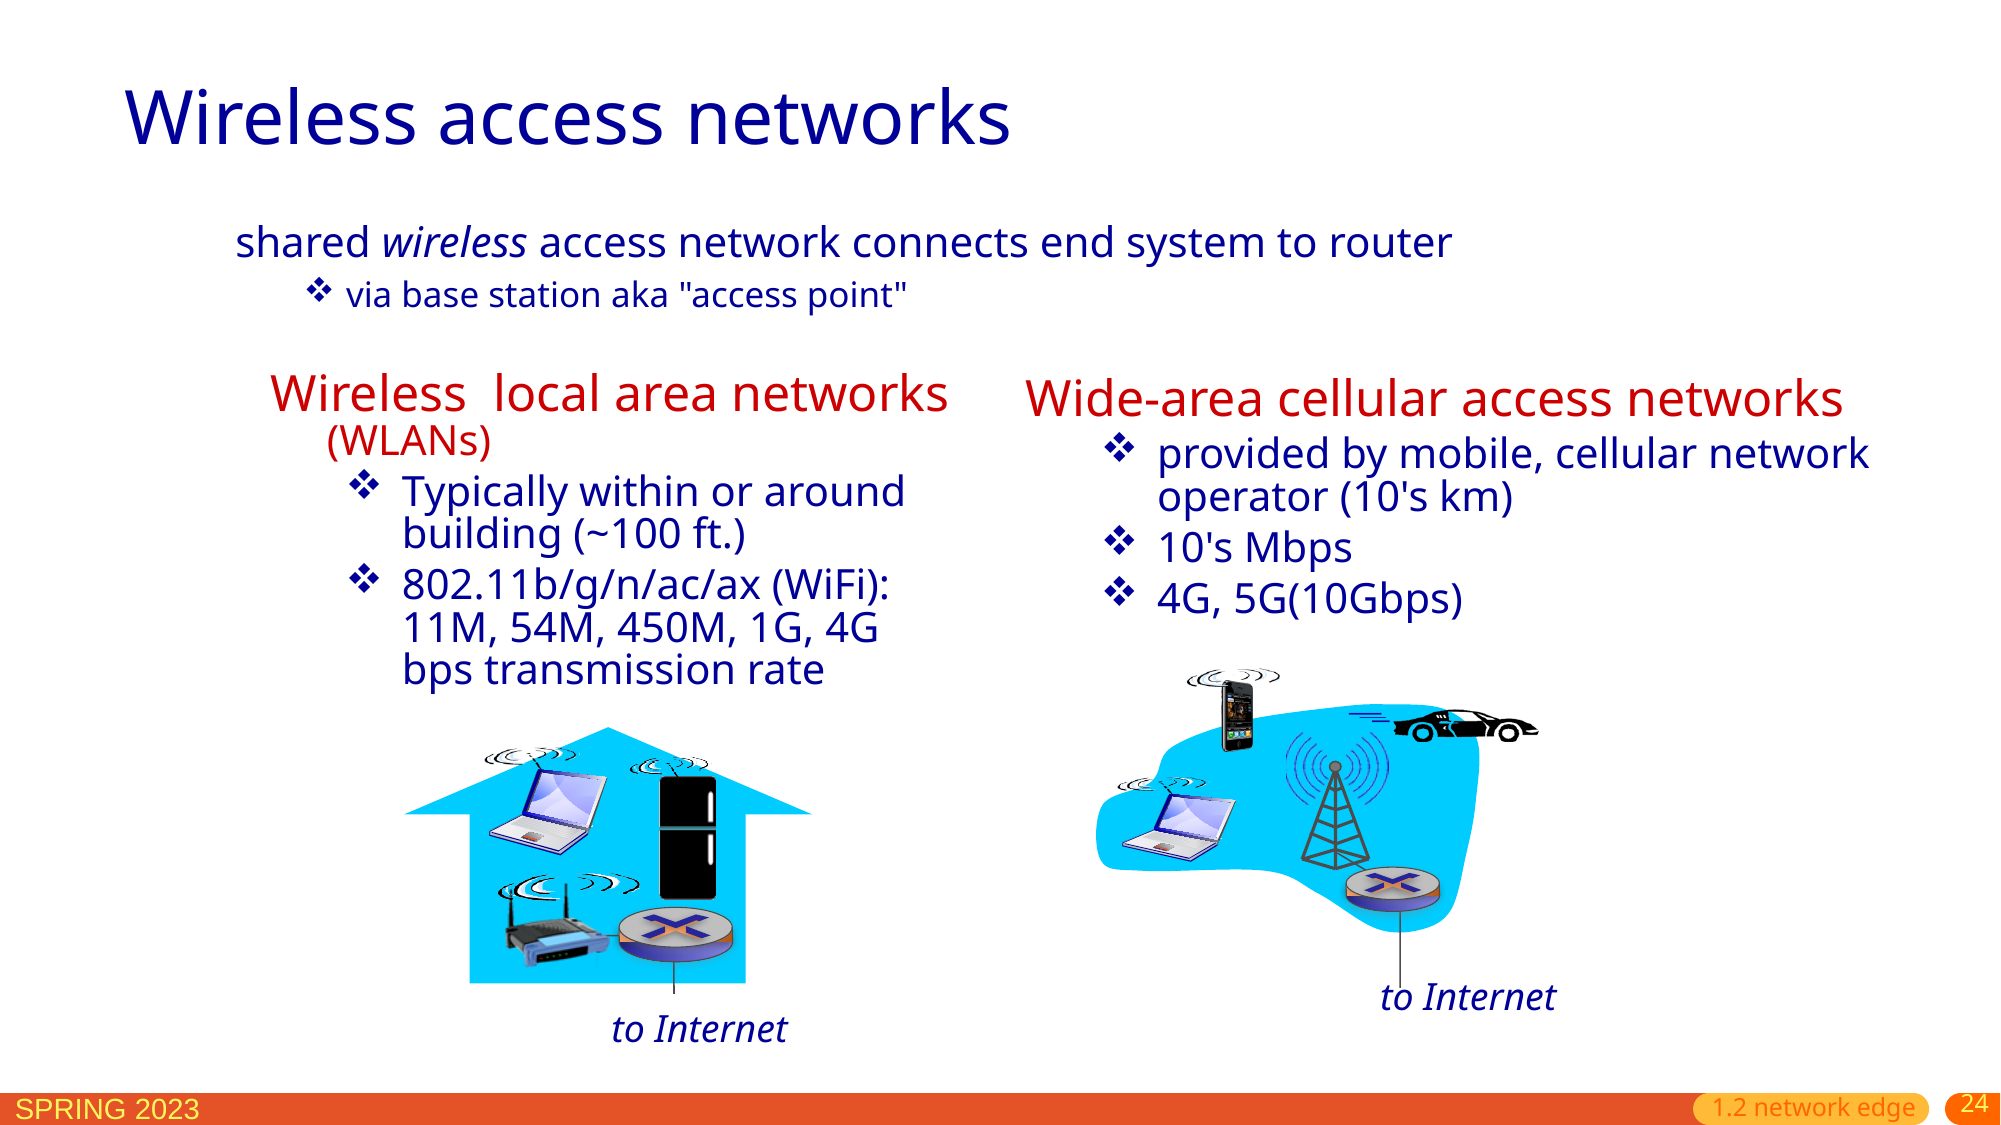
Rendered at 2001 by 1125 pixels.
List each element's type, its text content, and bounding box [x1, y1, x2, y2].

list shared wireless access network connects end system to router via base station aka "access point" [220, 208, 1594, 350]
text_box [1094, 667, 1540, 989]
slide_number 24 [1965, 1090, 2000, 1125]
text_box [497, 871, 624, 969]
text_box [1345, 866, 1440, 912]
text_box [624, 871, 640, 907]
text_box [646, 758, 736, 907]
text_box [403, 726, 813, 984]
text_box Wireless local area networks (WLANs) Typically within or around building (~100 ft.) 802.11b/g/n/ac/ax (WiFi): 11M, 54M, 450M, 1G, 4G bps transmission rate [255, 363, 976, 730]
title Wireless access networks [109, 33, 1484, 195]
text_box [483, 745, 608, 858]
text_box Wide-area cellular access networks provided by mobile, cellular network operator (10's km) 10's Mbps 4G, 5G(10Gbps) [1011, 298, 1886, 730]
footer 1.2 network edge [1696, 1082, 1965, 1125]
text_box to Internet [1365, 965, 1572, 1026]
text_box to Internet [596, 997, 803, 1058]
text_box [628, 755, 734, 900]
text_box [618, 907, 733, 962]
